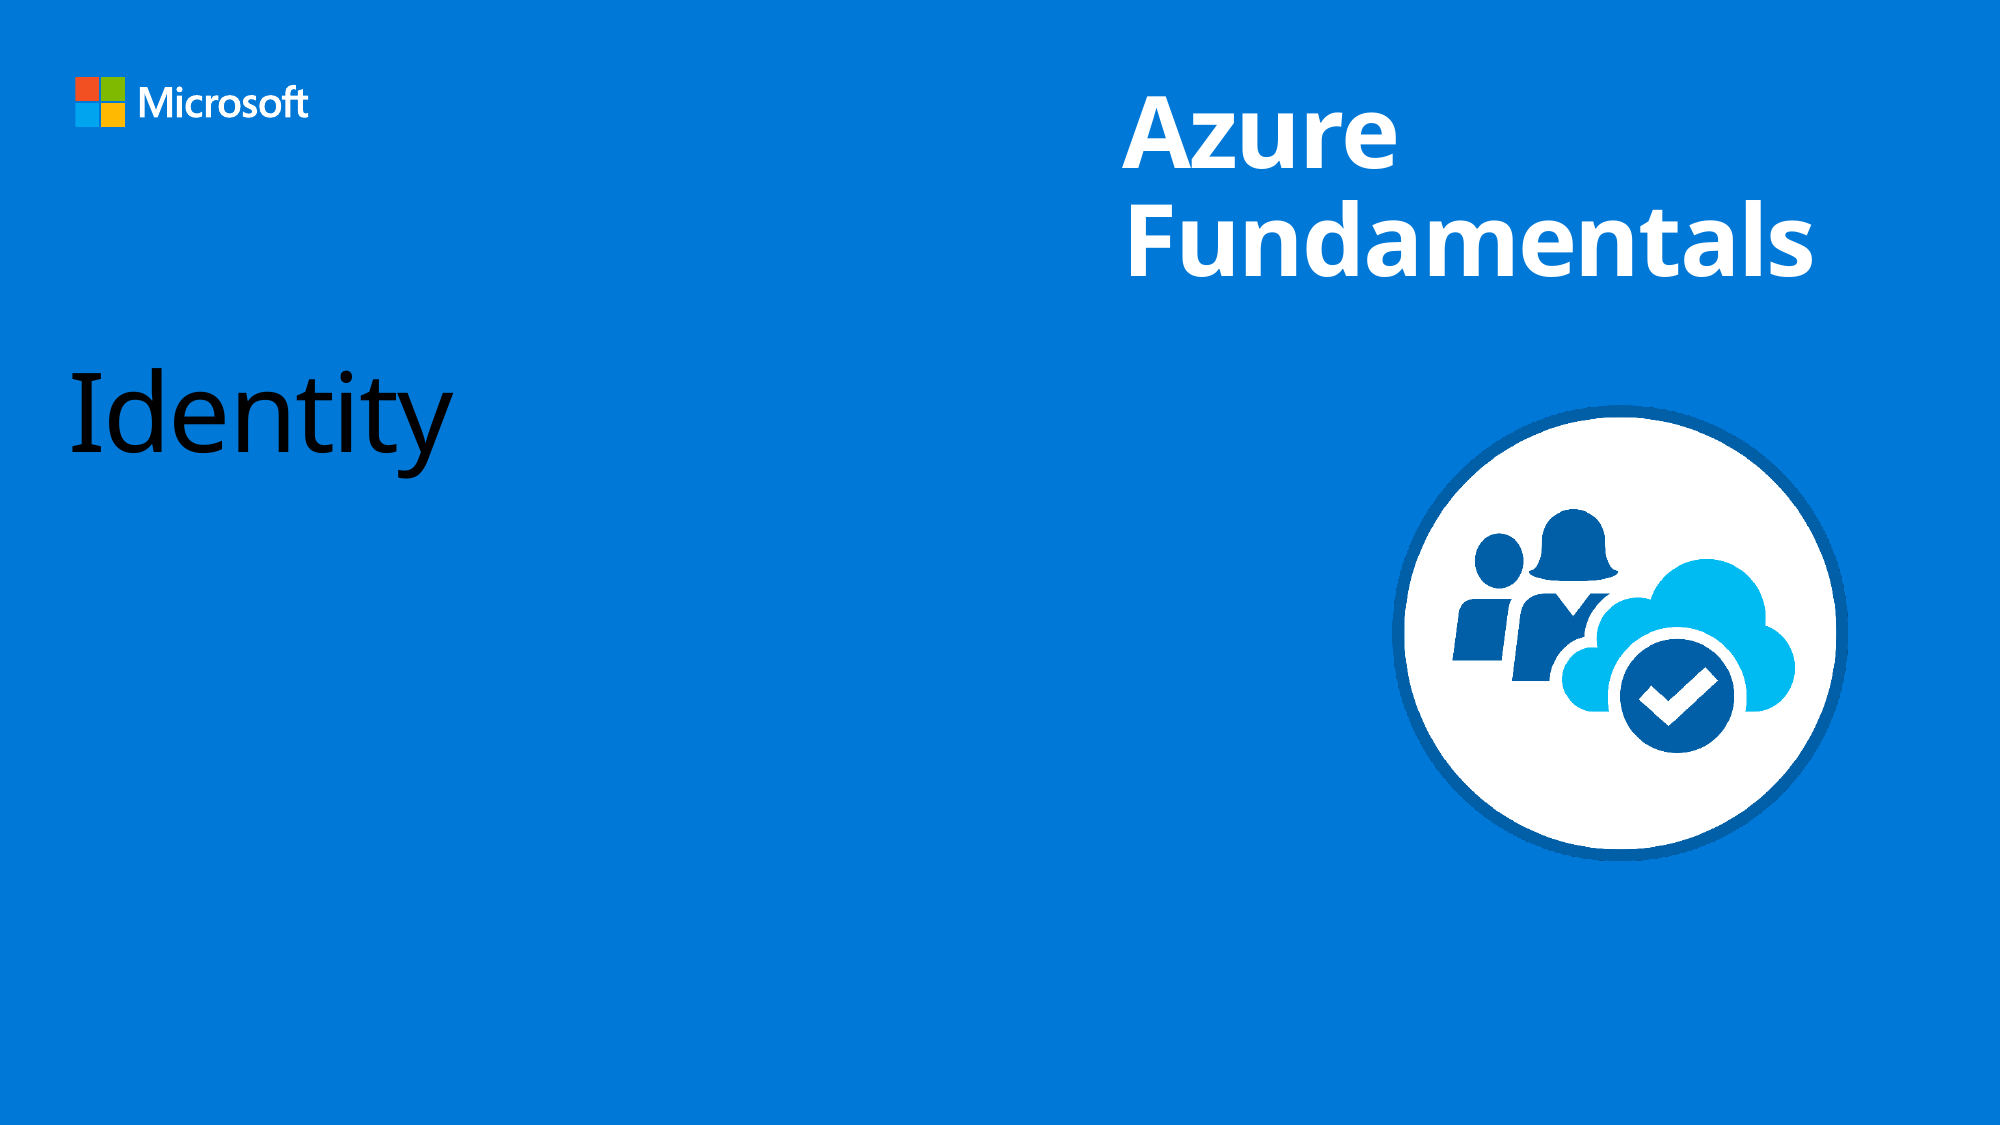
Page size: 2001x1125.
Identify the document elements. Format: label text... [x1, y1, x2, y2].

title Identity [44, 341, 1221, 490]
picture [1392, 405, 1848, 861]
